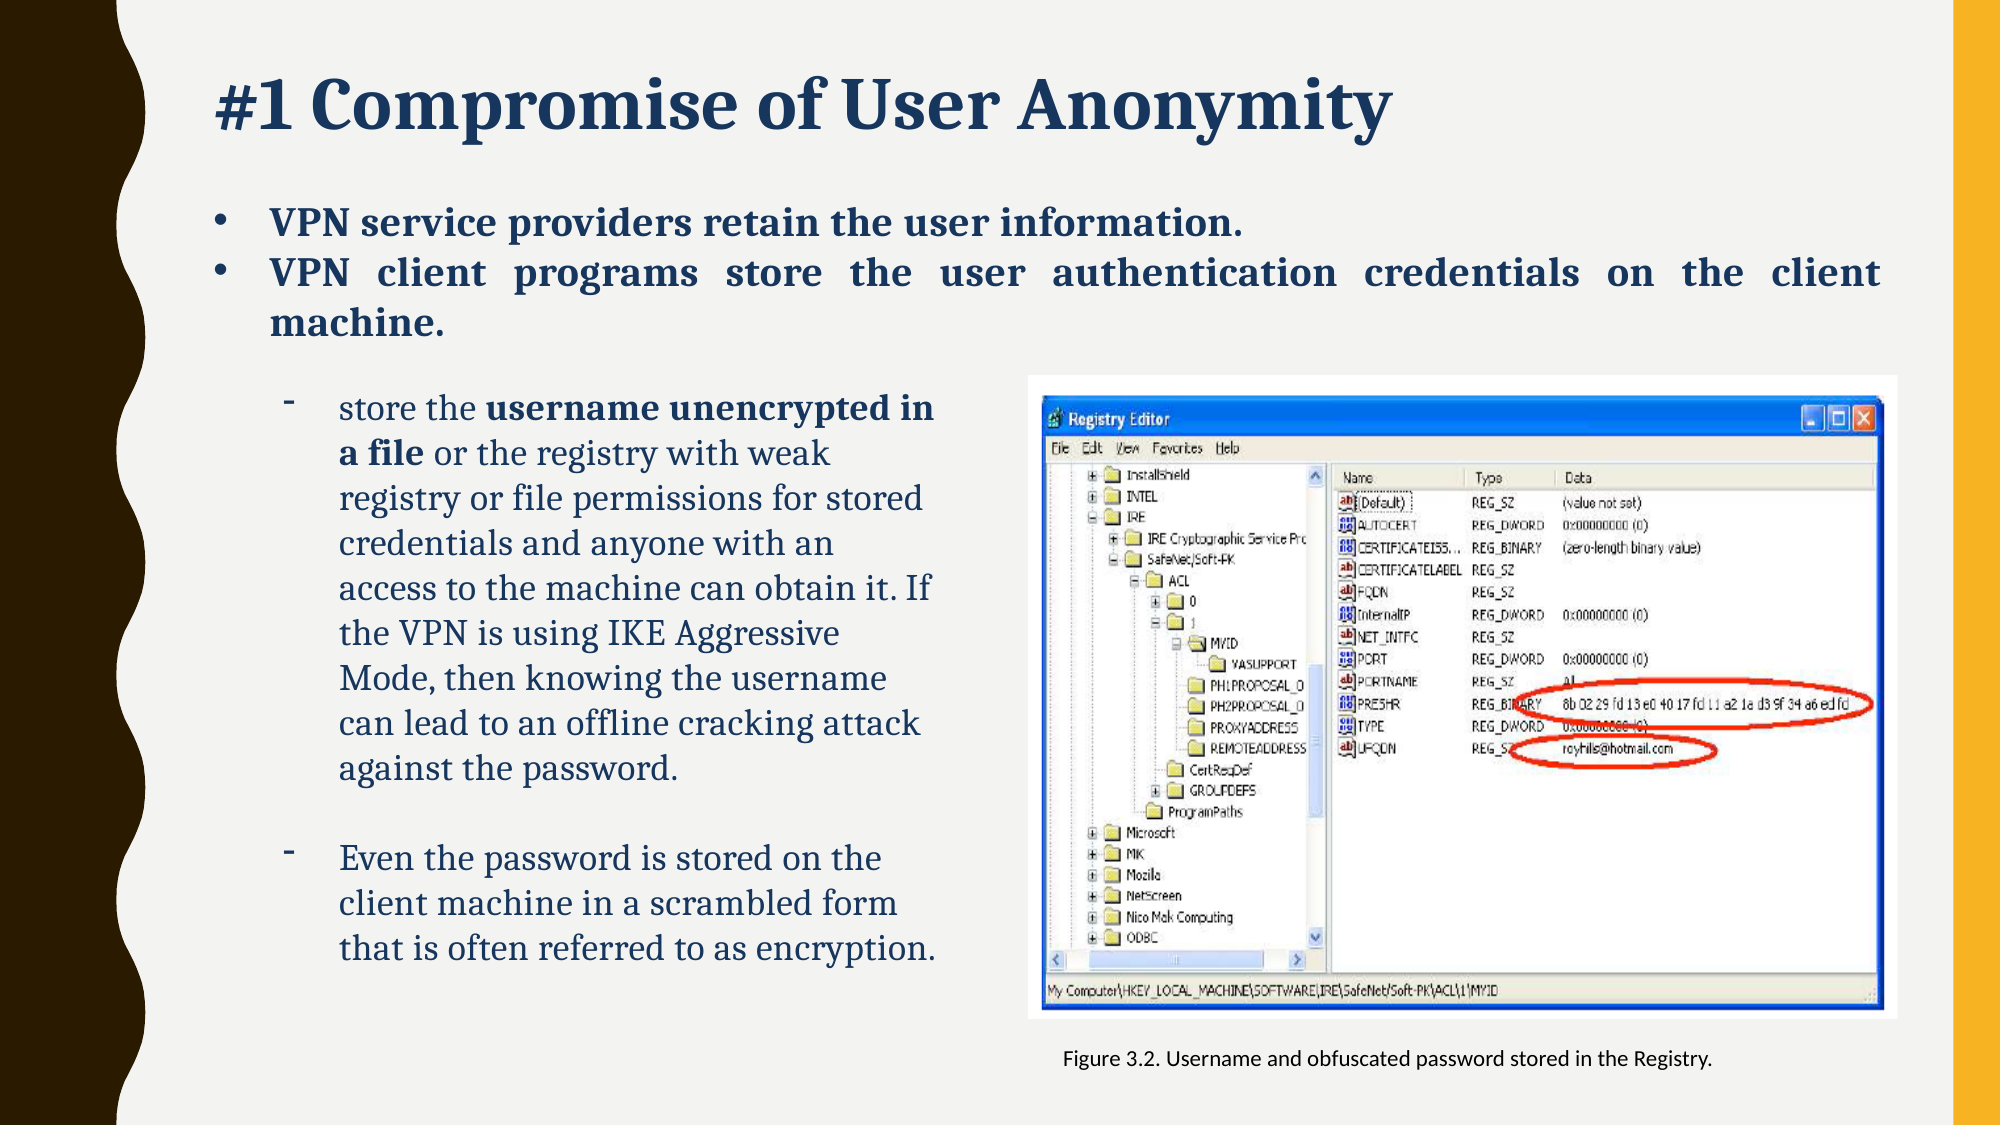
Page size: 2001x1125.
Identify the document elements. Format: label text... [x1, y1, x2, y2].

text_box #1 Compromise of User Anonymity VPN service providers retain the user information. VPN client programs store the user authentication credentials on the client machine. [198, 47, 1898, 698]
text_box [1027, 375, 1962, 1125]
text_box store the username unencrypted in a file or the registry with weak registry or file permissions for stored credentials and anyone with an access to the machine can obtain it. If the VPN is using IKE Aggressive Mode, then knowing the username can lead to an offline cracking attack against the password. Even the password is stored on the client machine in a scrambled form that is often referred to as encryption. [268, 375, 953, 976]
